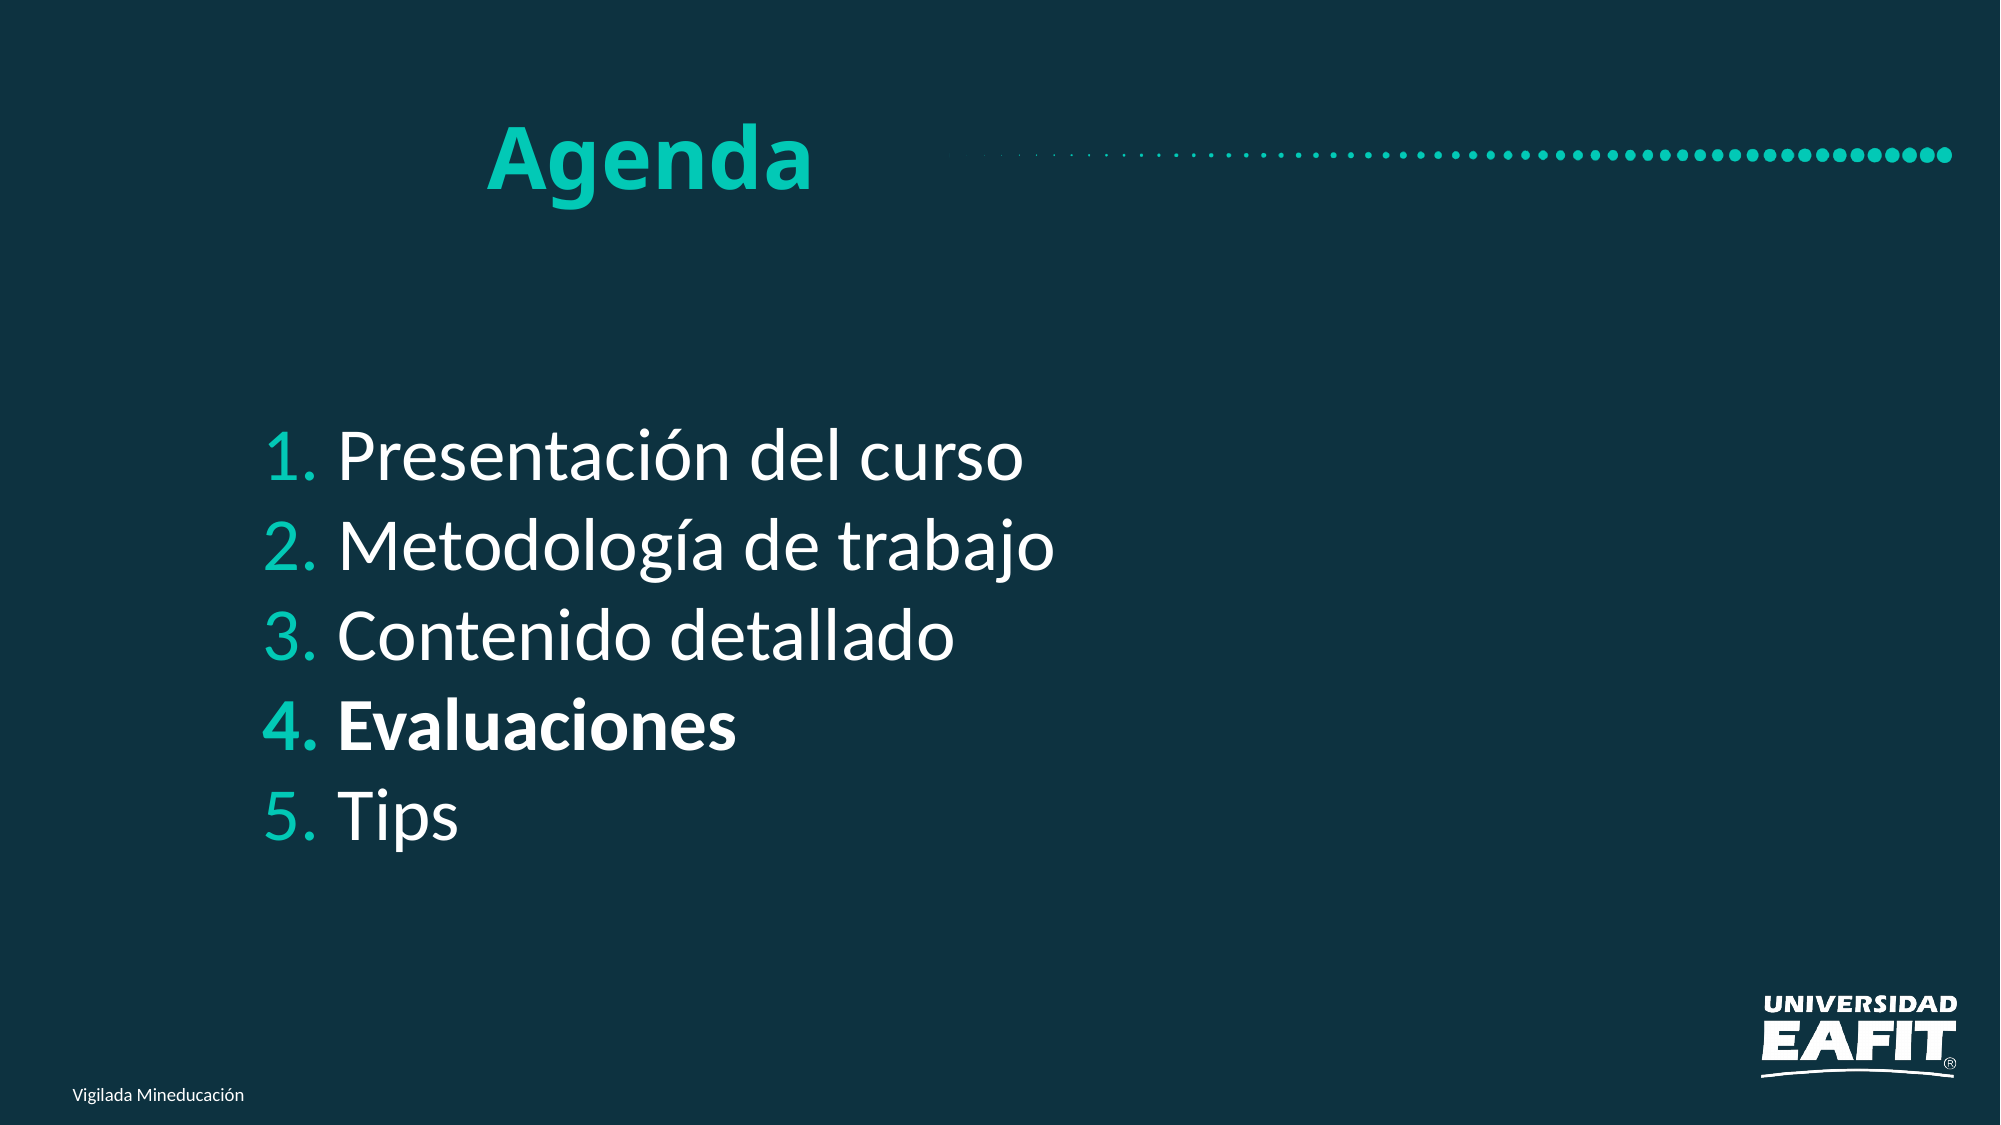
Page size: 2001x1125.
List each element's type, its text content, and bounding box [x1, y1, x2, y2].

picture [1761, 995, 1957, 1078]
picture [1056, 147, 1952, 163]
list Presentación del curso Metodología de trabajo Contenido detallado Evaluaciones Tips [247, 266, 1892, 995]
title Agenda [247, 95, 1056, 215]
